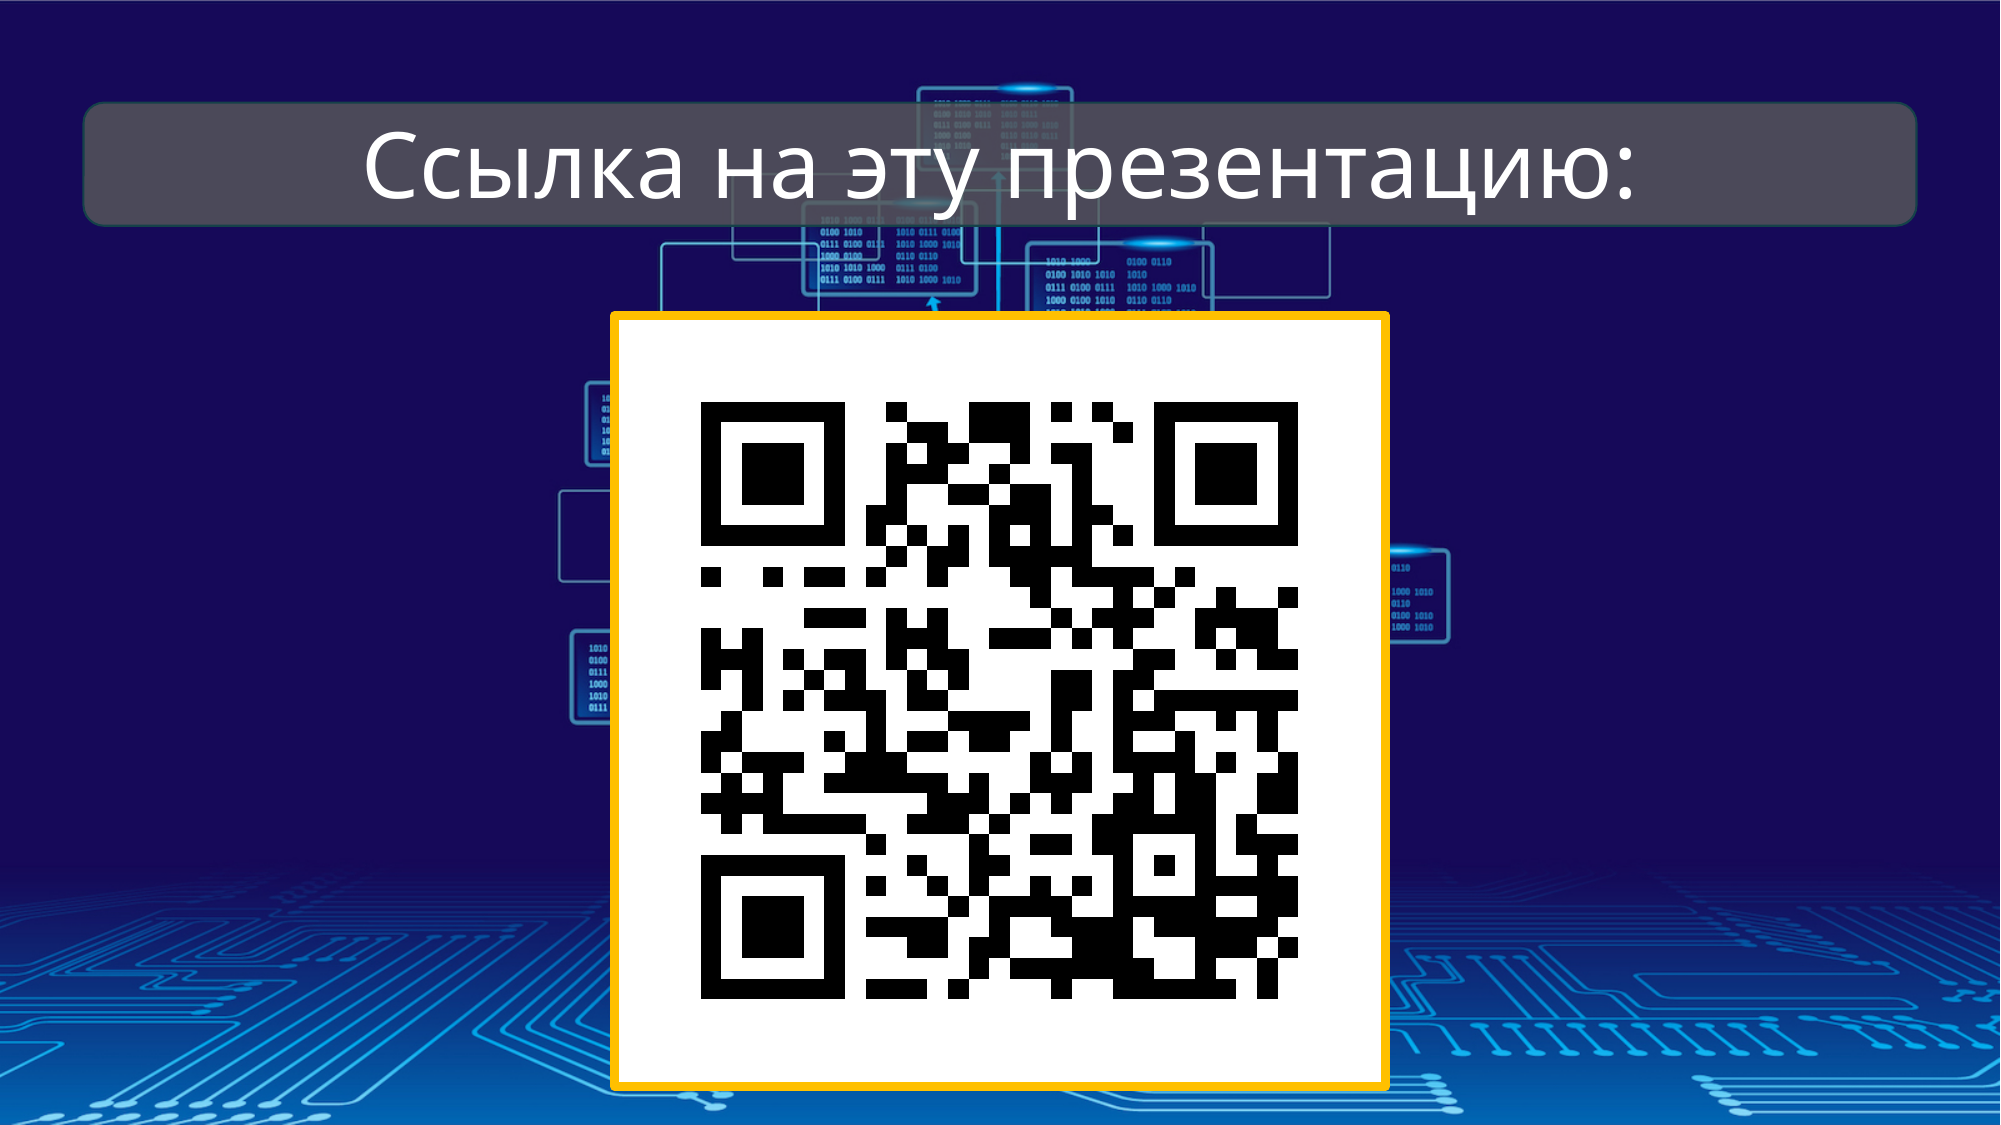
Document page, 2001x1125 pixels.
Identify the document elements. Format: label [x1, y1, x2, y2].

list [618, 320, 1381, 1083]
picture [0, 0, 2000, 1125]
picture [1995, 1022, 2000, 1031]
